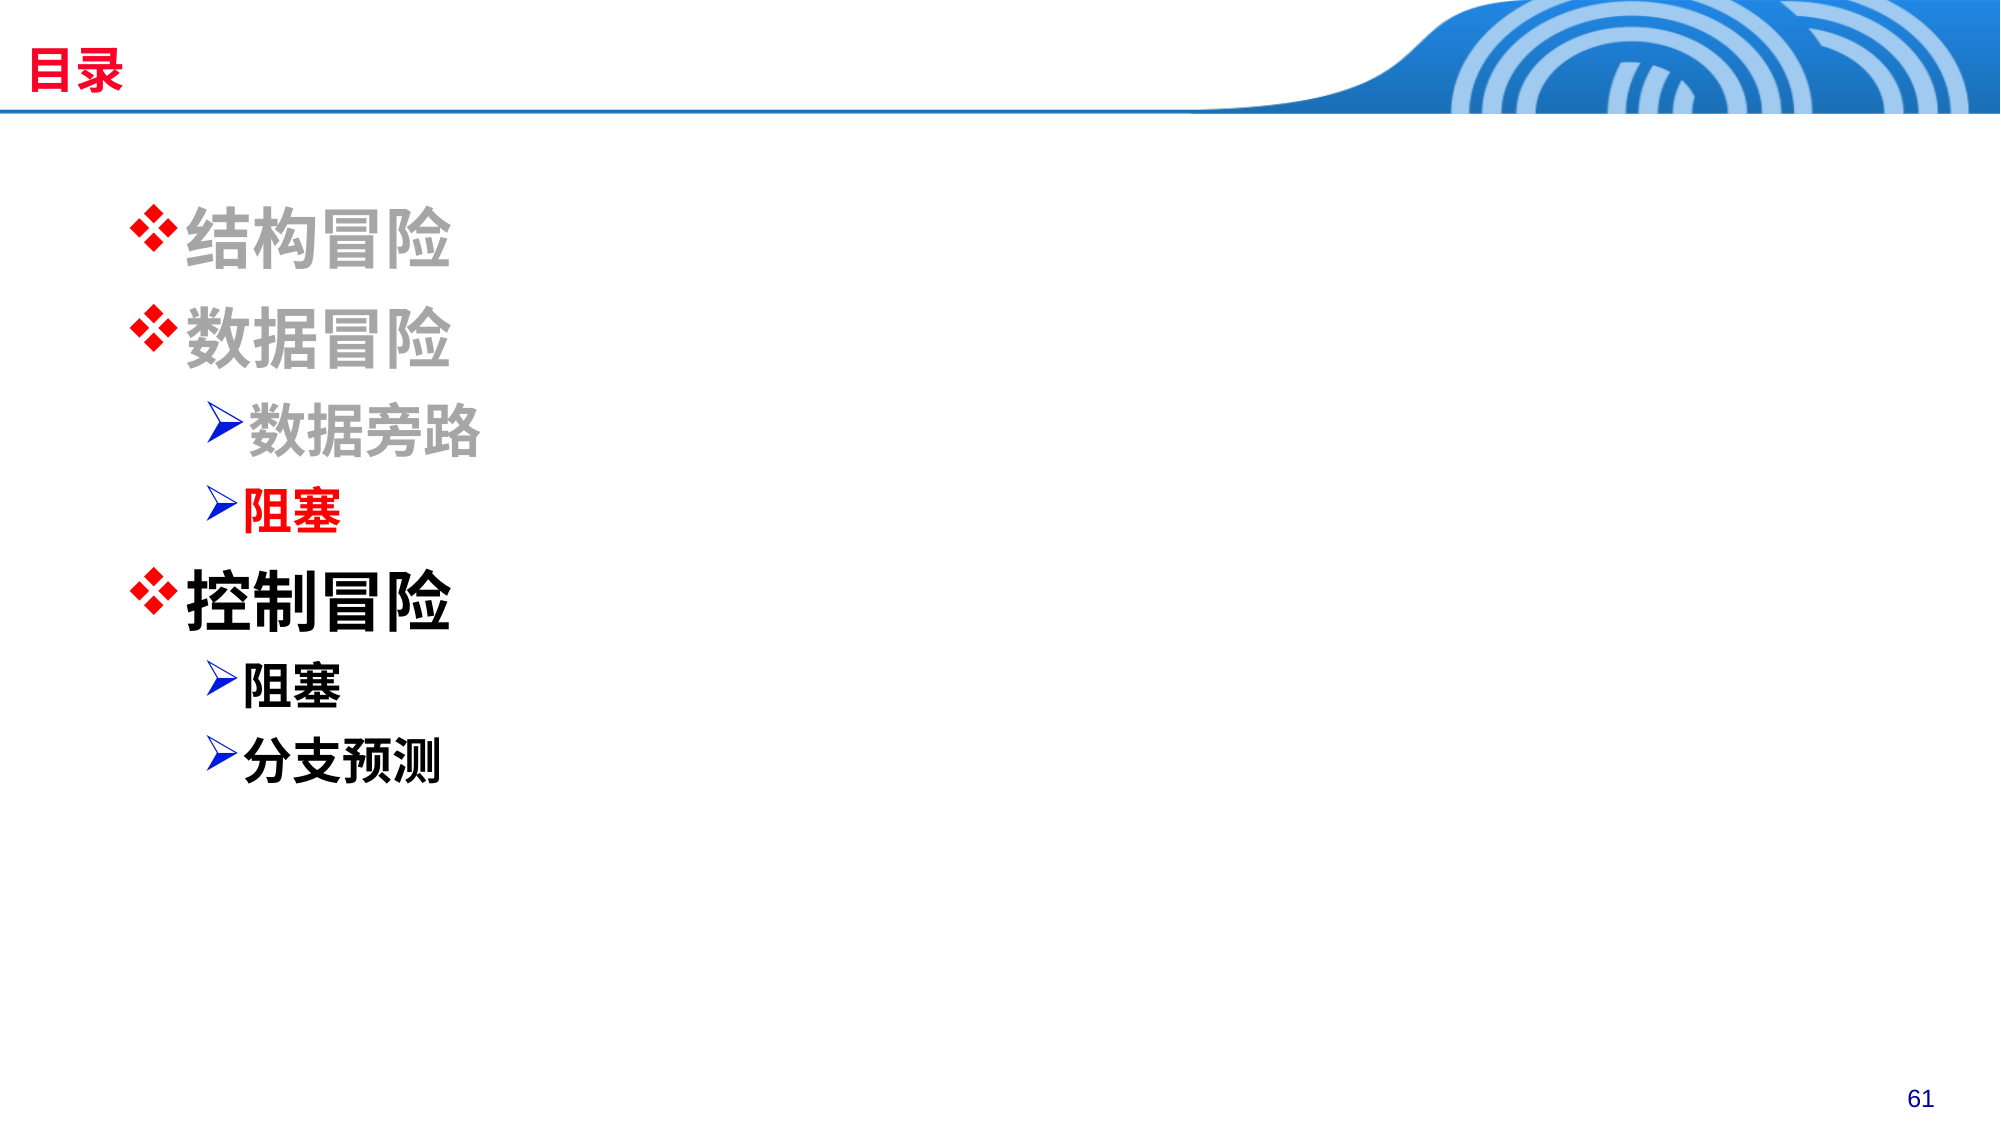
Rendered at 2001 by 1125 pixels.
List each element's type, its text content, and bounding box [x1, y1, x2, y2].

list 结构冒险 数据冒险 数据旁路 阻塞 控制冒险 阻塞 分支预测 [113, 172, 1465, 984]
title 目录 [14, 42, 1166, 105]
picture [0, 0, 2000, 114]
